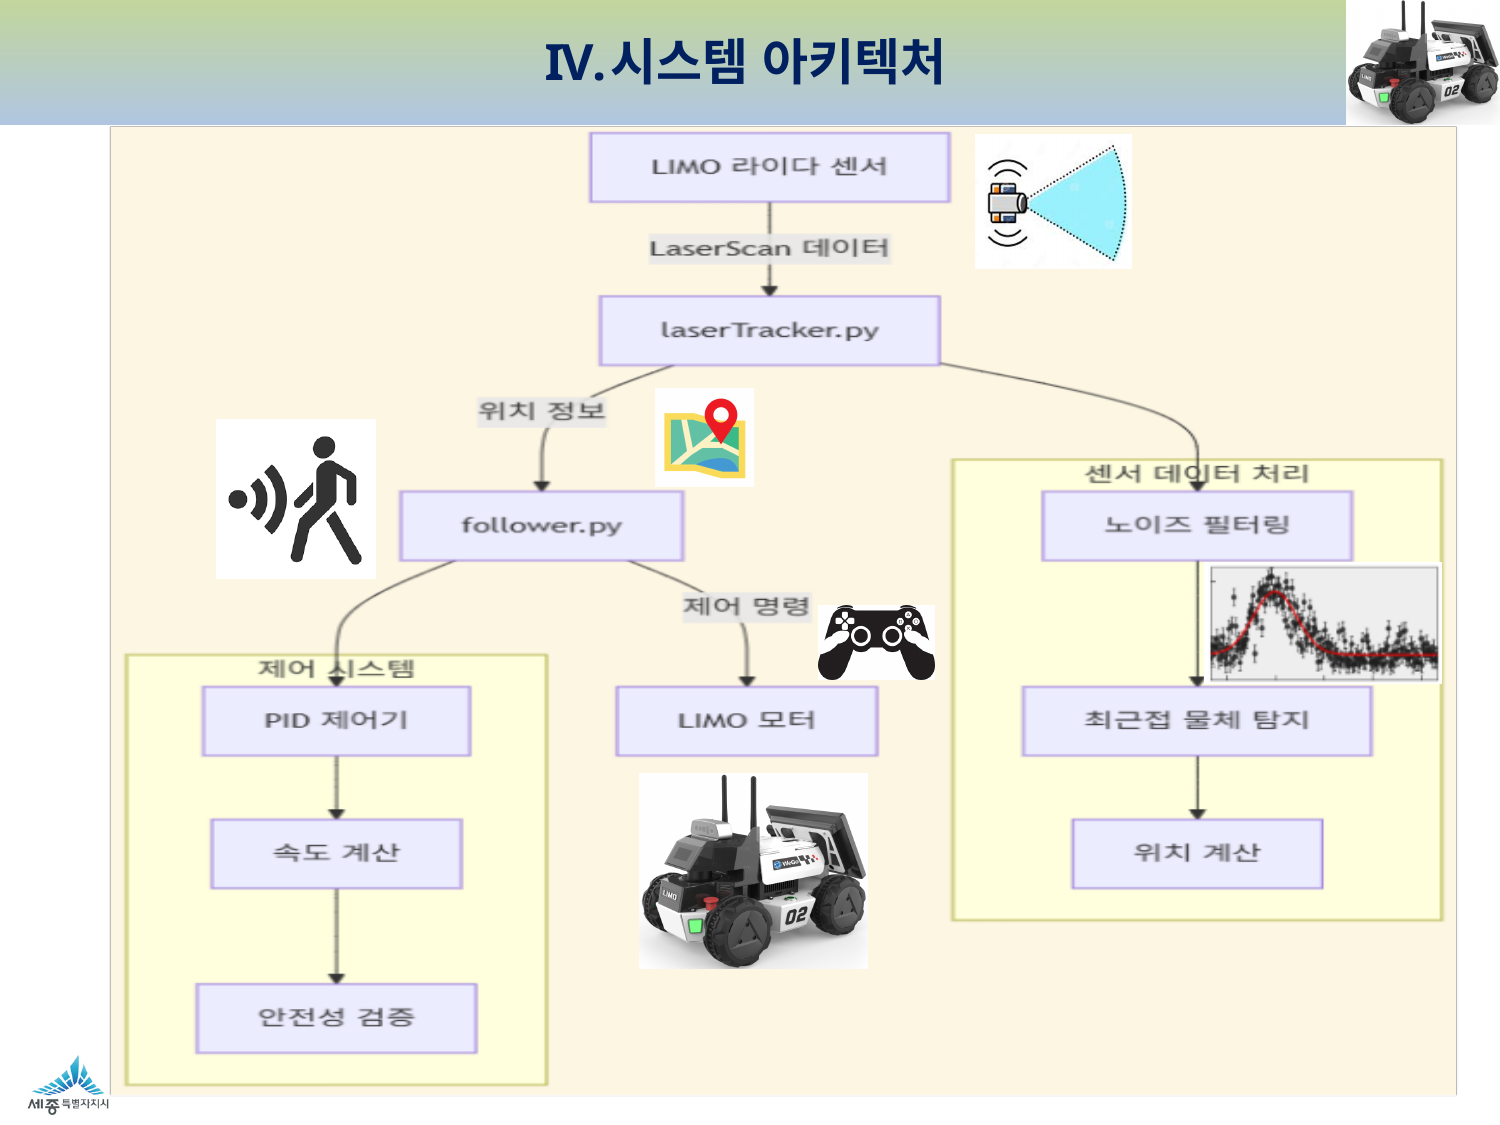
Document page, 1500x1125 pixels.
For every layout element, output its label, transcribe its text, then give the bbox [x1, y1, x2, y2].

picture [10, 0, 1500, 1120]
text_box 시스템 아키텍처 [517, 30, 974, 91]
